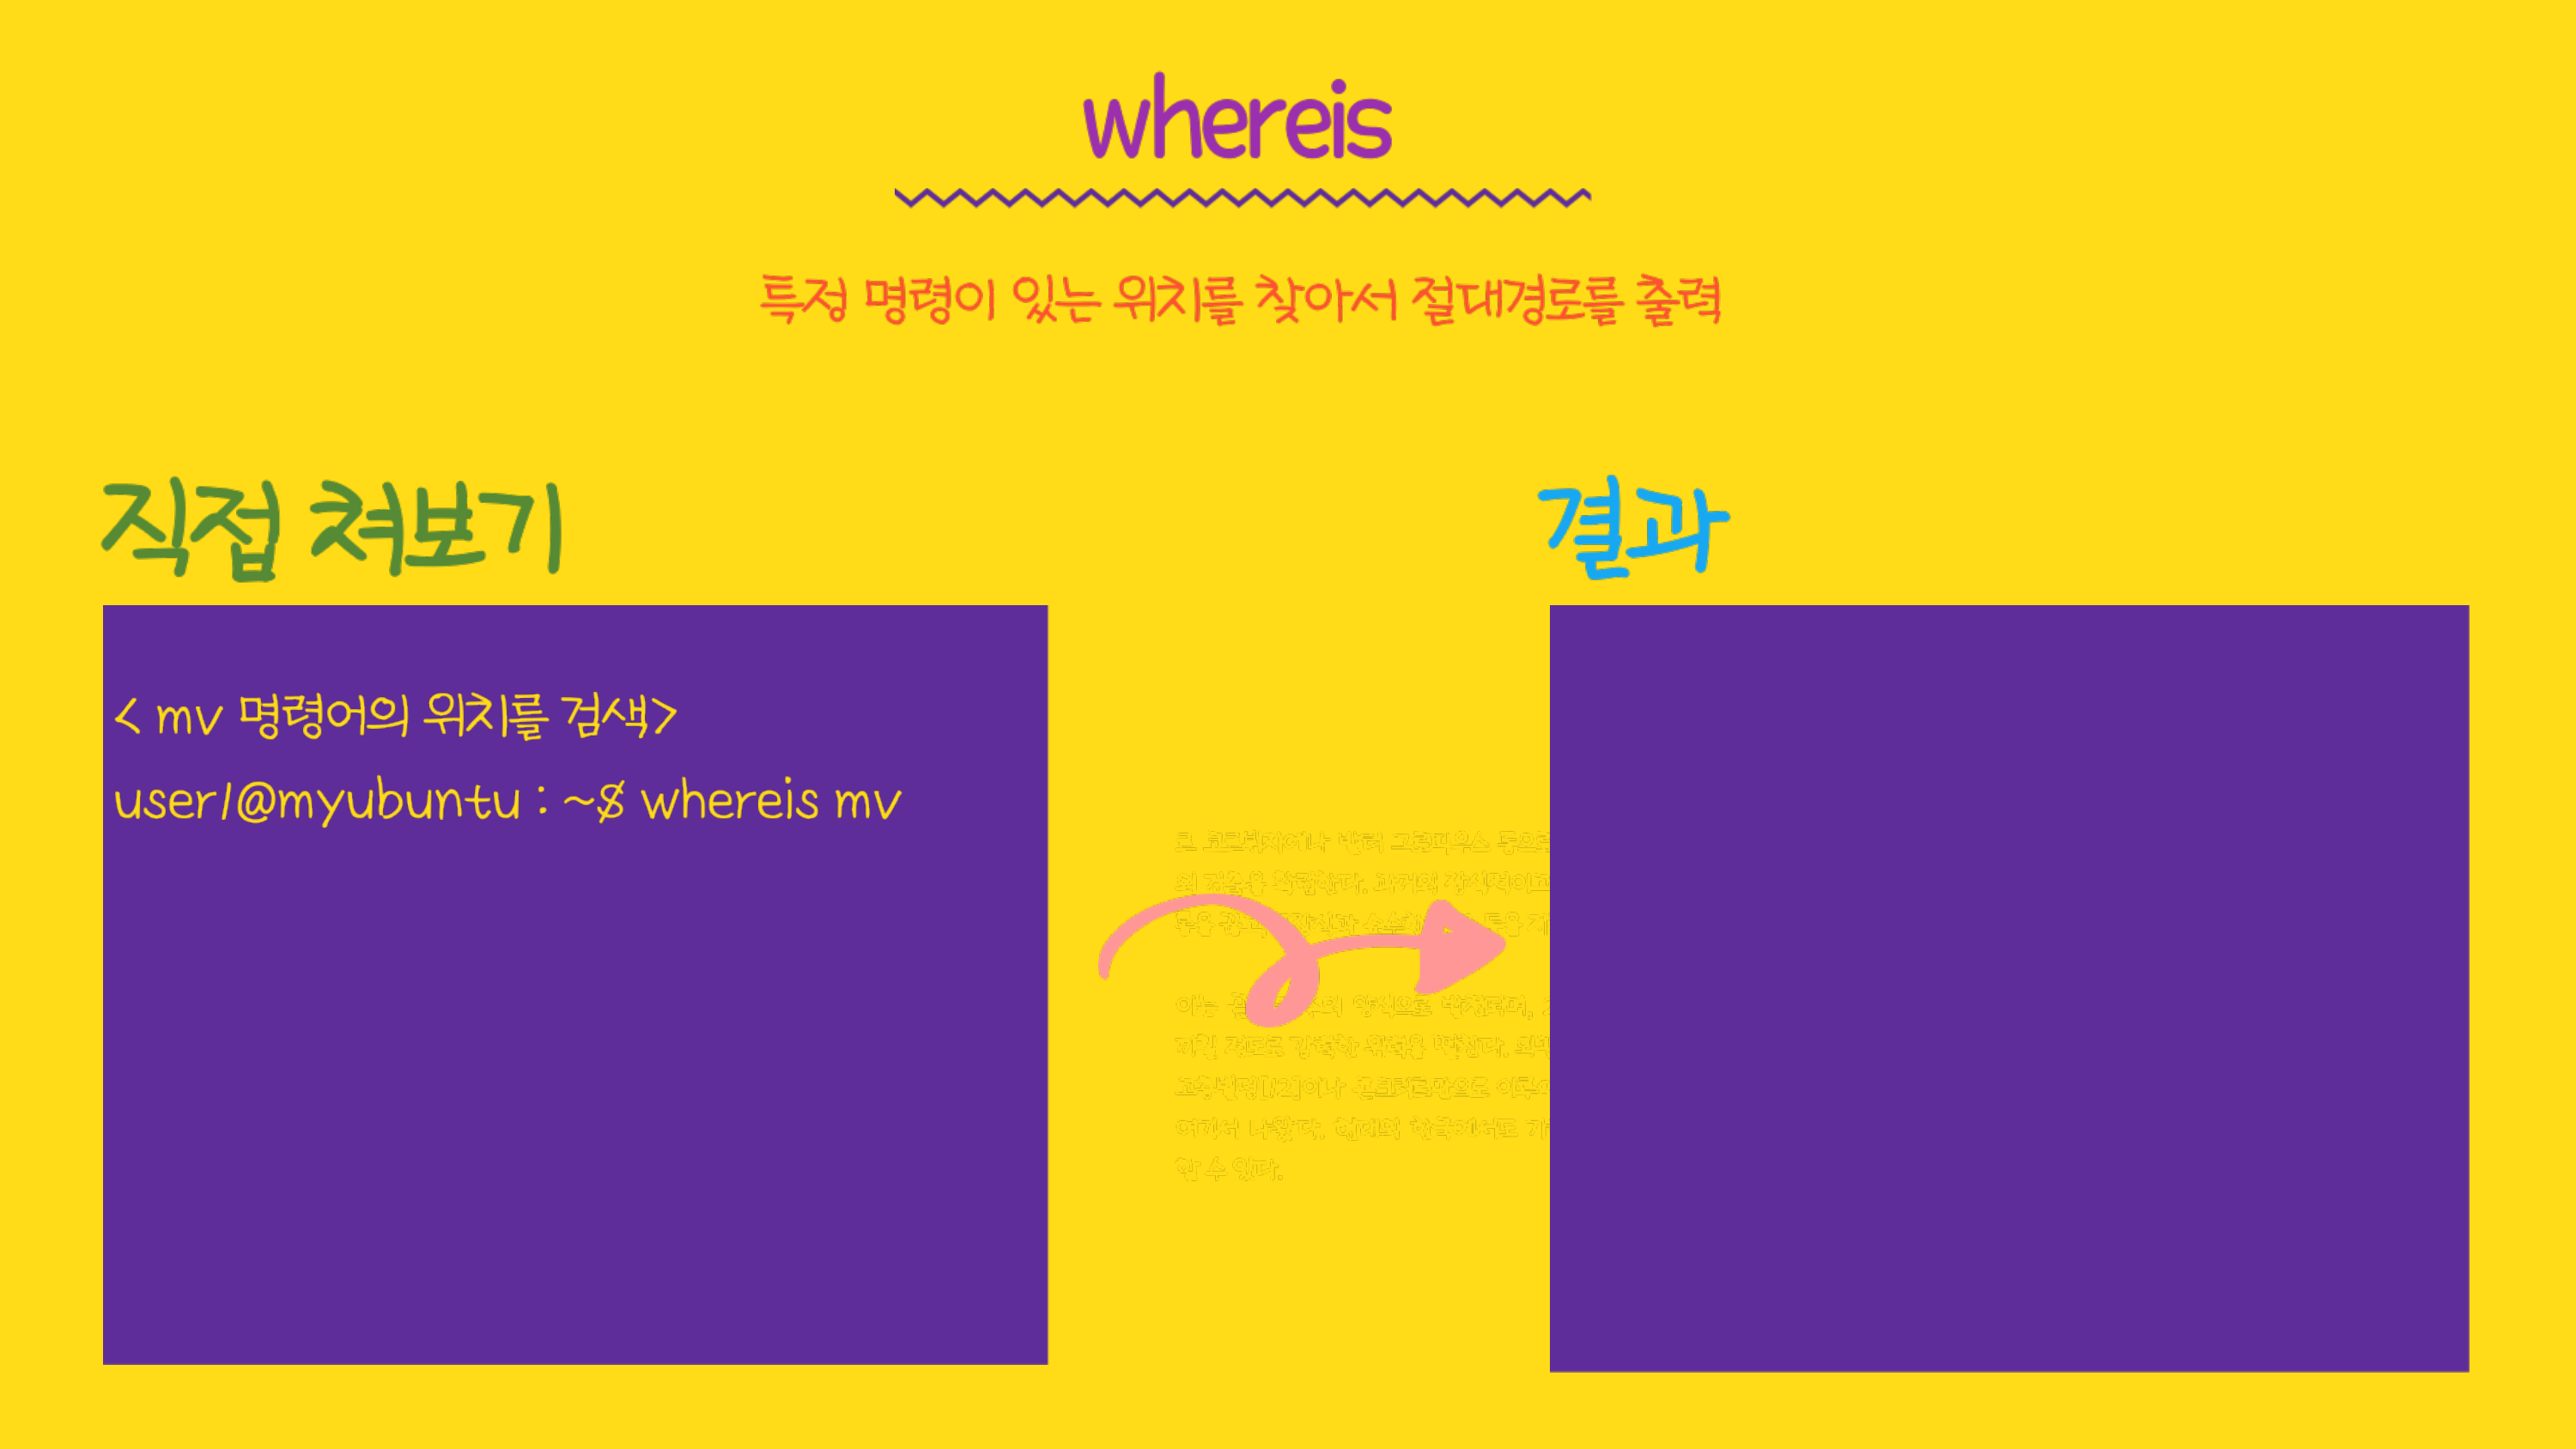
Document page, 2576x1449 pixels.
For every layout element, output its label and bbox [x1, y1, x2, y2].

text_box [1098, 894, 1506, 1028]
text_box [1550, 605, 2470, 1373]
text_box [895, 188, 1593, 209]
picture [103, 673, 927, 853]
picture [600, 253, 1750, 353]
picture [1171, 822, 1550, 1193]
text_box [102, 605, 1050, 1365]
picture [85, 437, 612, 631]
picture [858, 1, 1448, 217]
picture [1521, 440, 1780, 628]
